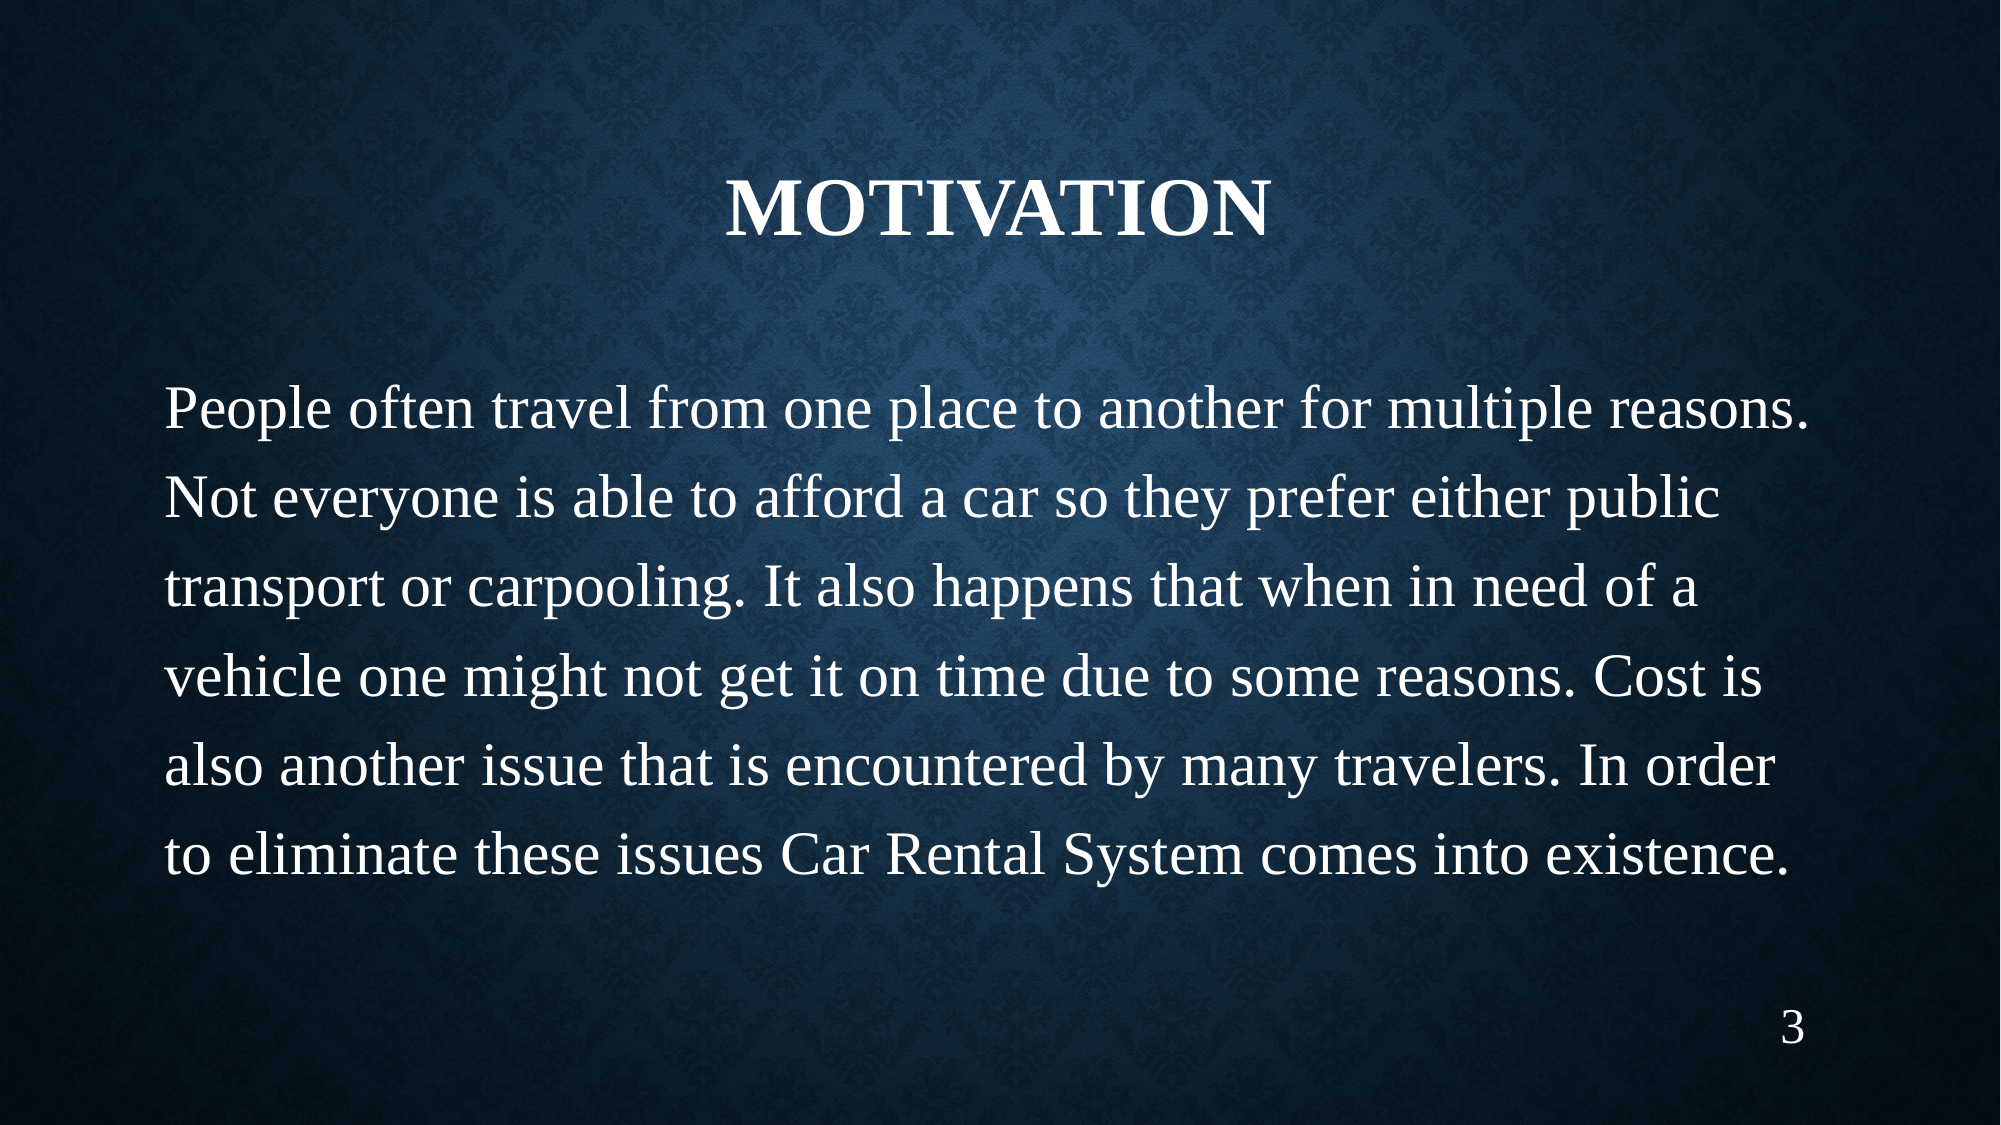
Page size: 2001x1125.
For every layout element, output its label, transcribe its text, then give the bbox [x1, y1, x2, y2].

title motivation [149, 99, 1849, 318]
list People often travel from one place to another for multiple reasons. Not everyone is able to afford a car so they prefer either public transport or carpooling. It also happens that when in need of a vehicle one might not get it on time due to some reasons. Cost is also another issue that is encountered by many travelers. In order to eliminate these issues Car Rental System comes into existence. [149, 343, 1849, 950]
text_box 3 [1765, 985, 1878, 1061]
